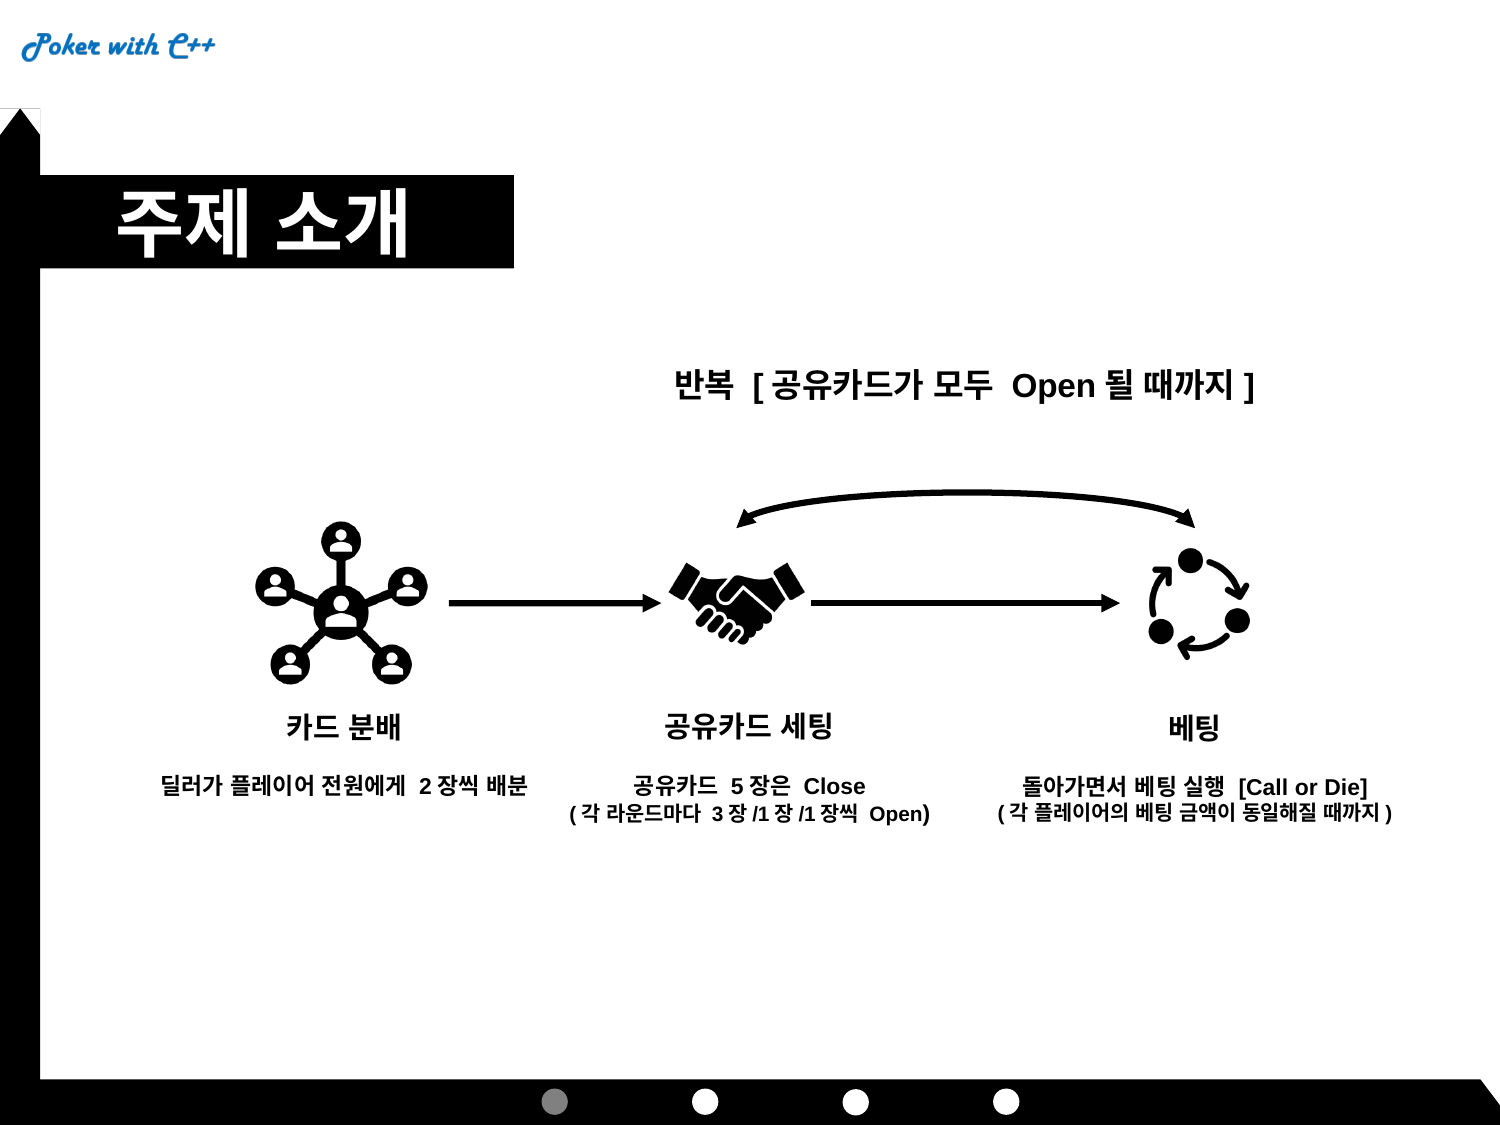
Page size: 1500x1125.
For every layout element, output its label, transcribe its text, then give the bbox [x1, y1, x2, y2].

text_box 주제 소개 [13, 174, 515, 269]
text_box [132, 497, 557, 808]
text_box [964, 528, 1426, 834]
text_box [540, 1087, 569, 1116]
picture [0, 18, 235, 87]
text_box [691, 1087, 720, 1116]
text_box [556, 528, 944, 836]
text_box [841, 1088, 870, 1117]
text_box [992, 1087, 1021, 1116]
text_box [654, 356, 1275, 530]
